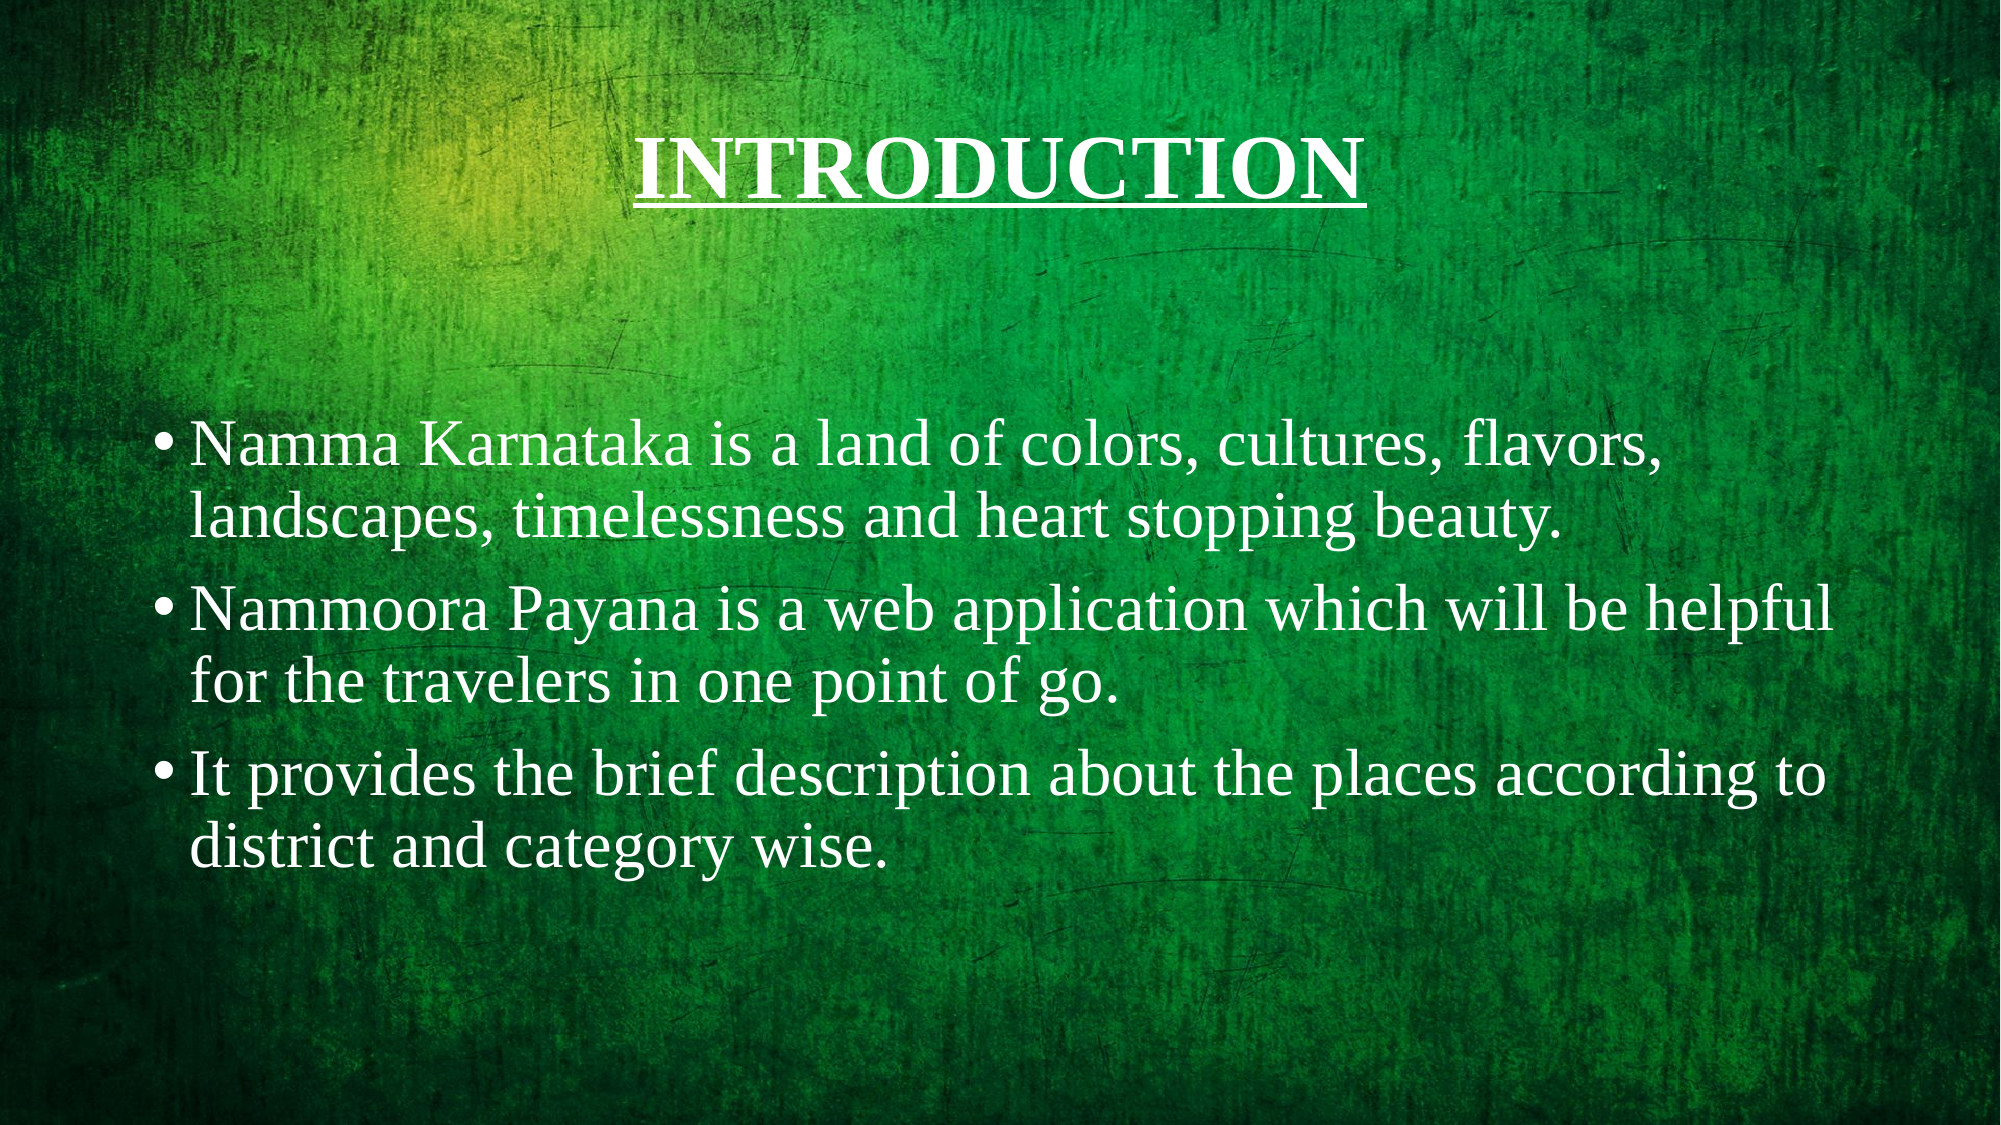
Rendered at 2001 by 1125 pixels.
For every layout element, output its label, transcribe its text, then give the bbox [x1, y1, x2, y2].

picture [0, 0, 2001, 1125]
list Namma Karnataka is a land of colors, cultures, flavors, landscapes, timelessness and heart stopping beauty. Nammoora Payana is a web application which will be helpful for the travelers in one point of go. It provides the brief description about the places according to district and category wise. [137, 299, 1863, 1014]
title INTRODUCTION [137, 59, 1863, 278]
